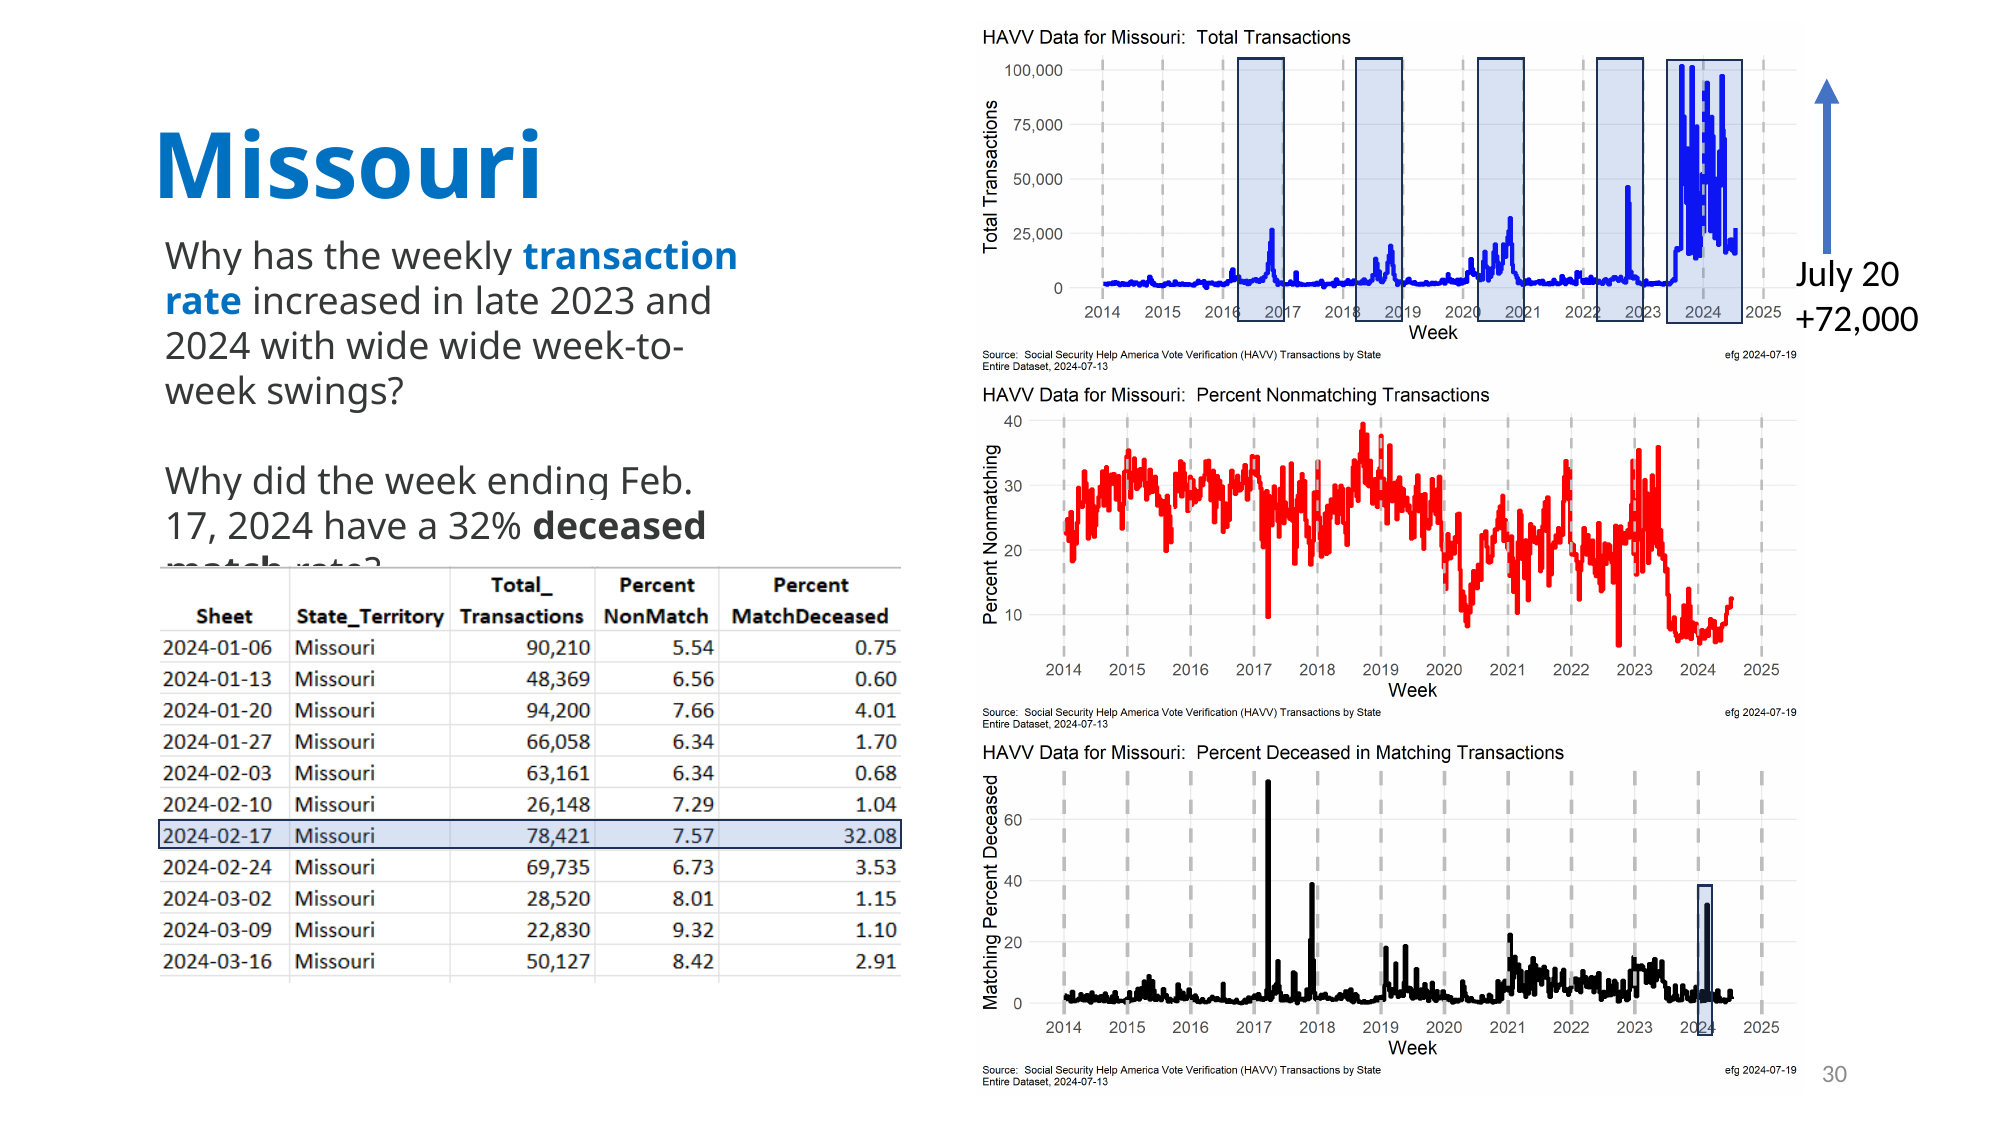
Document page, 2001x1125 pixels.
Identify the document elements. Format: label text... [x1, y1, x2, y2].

picture [974, 22, 1804, 1095]
text_box July 20 +72,000 [1804, 241, 1934, 347]
title Missouri [137, 59, 974, 278]
slide_number 30 [1412, 1042, 1863, 1103]
text_box Why has the weekly transaction rate increased in late 2023 and 2024 with wide wide week-to-week swings? Why did the week ending Feb. 17, 2024 have a 32% deceased match rate? [150, 224, 768, 600]
picture [160, 566, 901, 983]
title Missouri [1804, 59, 1863, 241]
